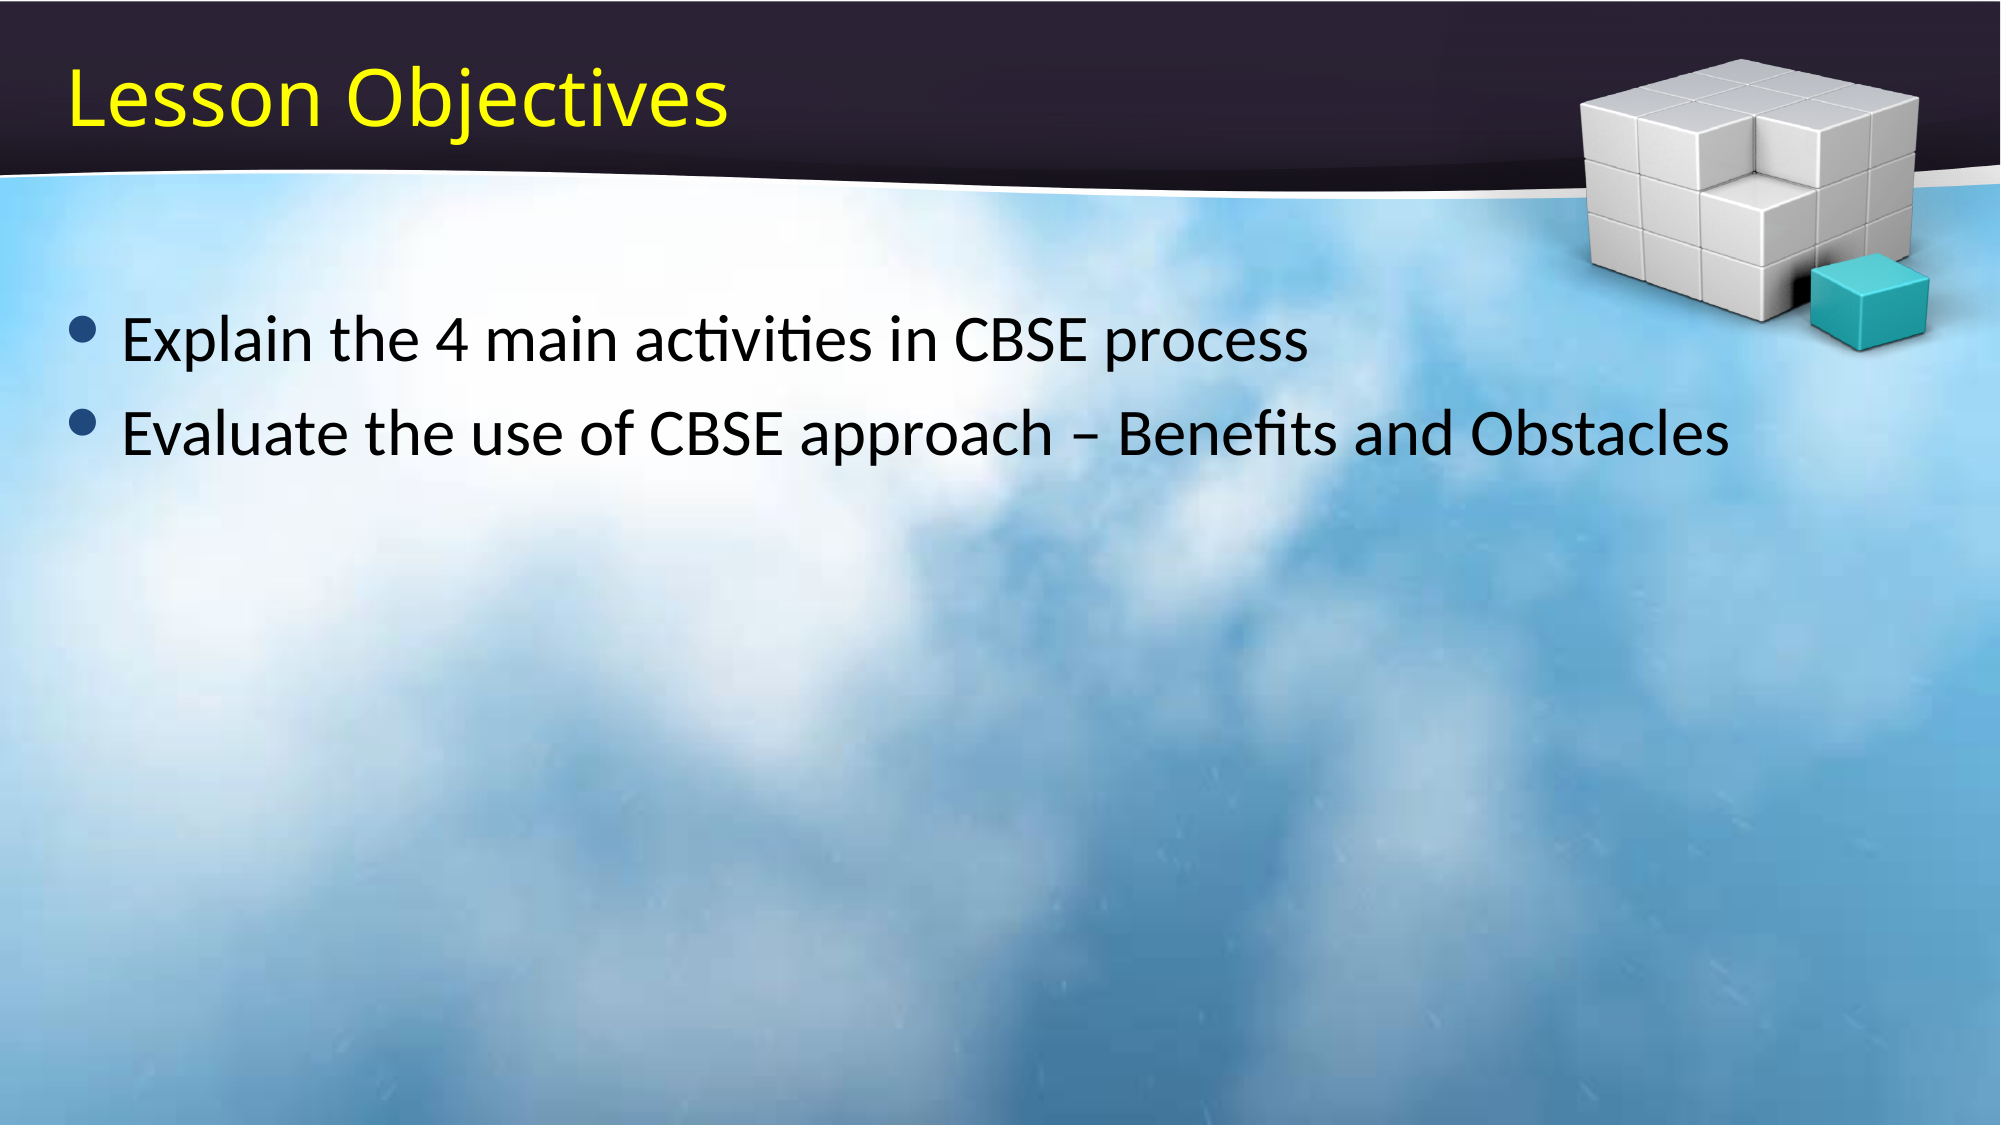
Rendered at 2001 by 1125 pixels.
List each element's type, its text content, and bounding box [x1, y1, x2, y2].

picture [0, 0, 2001, 1125]
list Explain the 4 main activities in CBSE process Evaluate the use of CBSE approach – Benefits and Obstacles [50, 287, 1950, 1038]
title Lesson Objectives [50, 0, 1584, 190]
